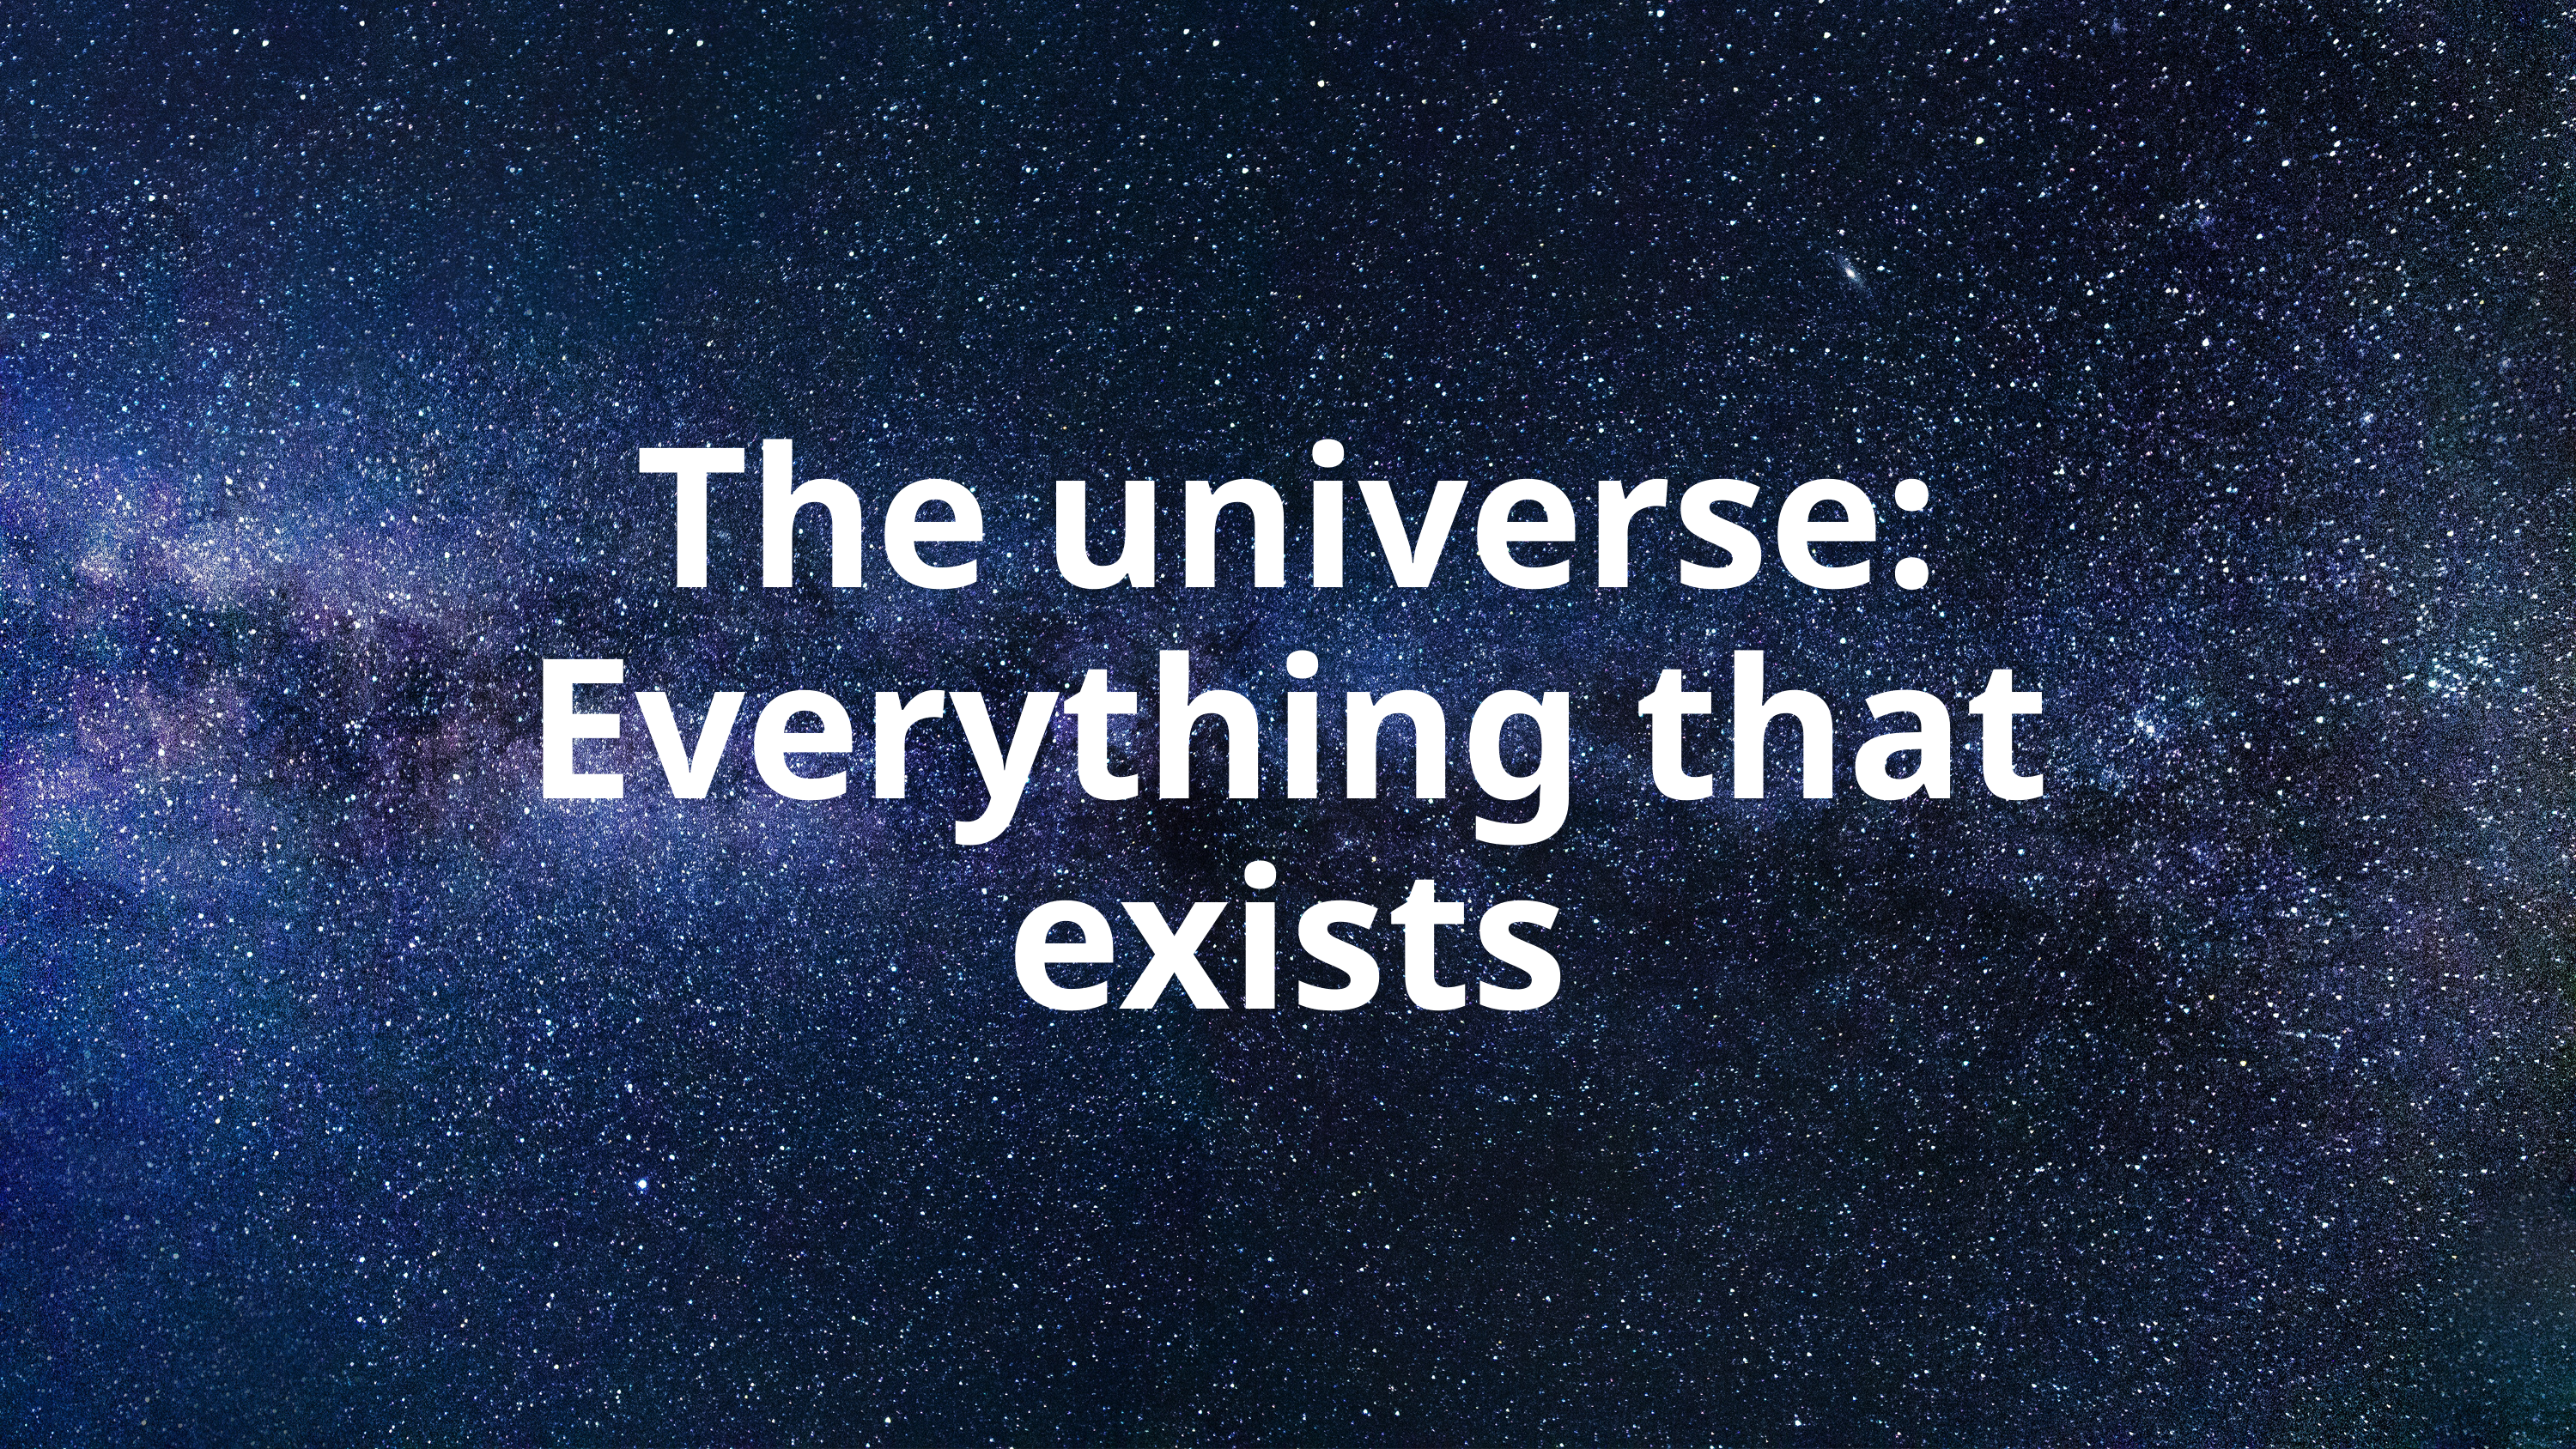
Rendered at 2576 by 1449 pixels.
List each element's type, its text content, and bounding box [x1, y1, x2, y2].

text_box The universe: Everything that exists [448, 415, 2127, 1048]
text_box [0, 0, 2576, 1449]
